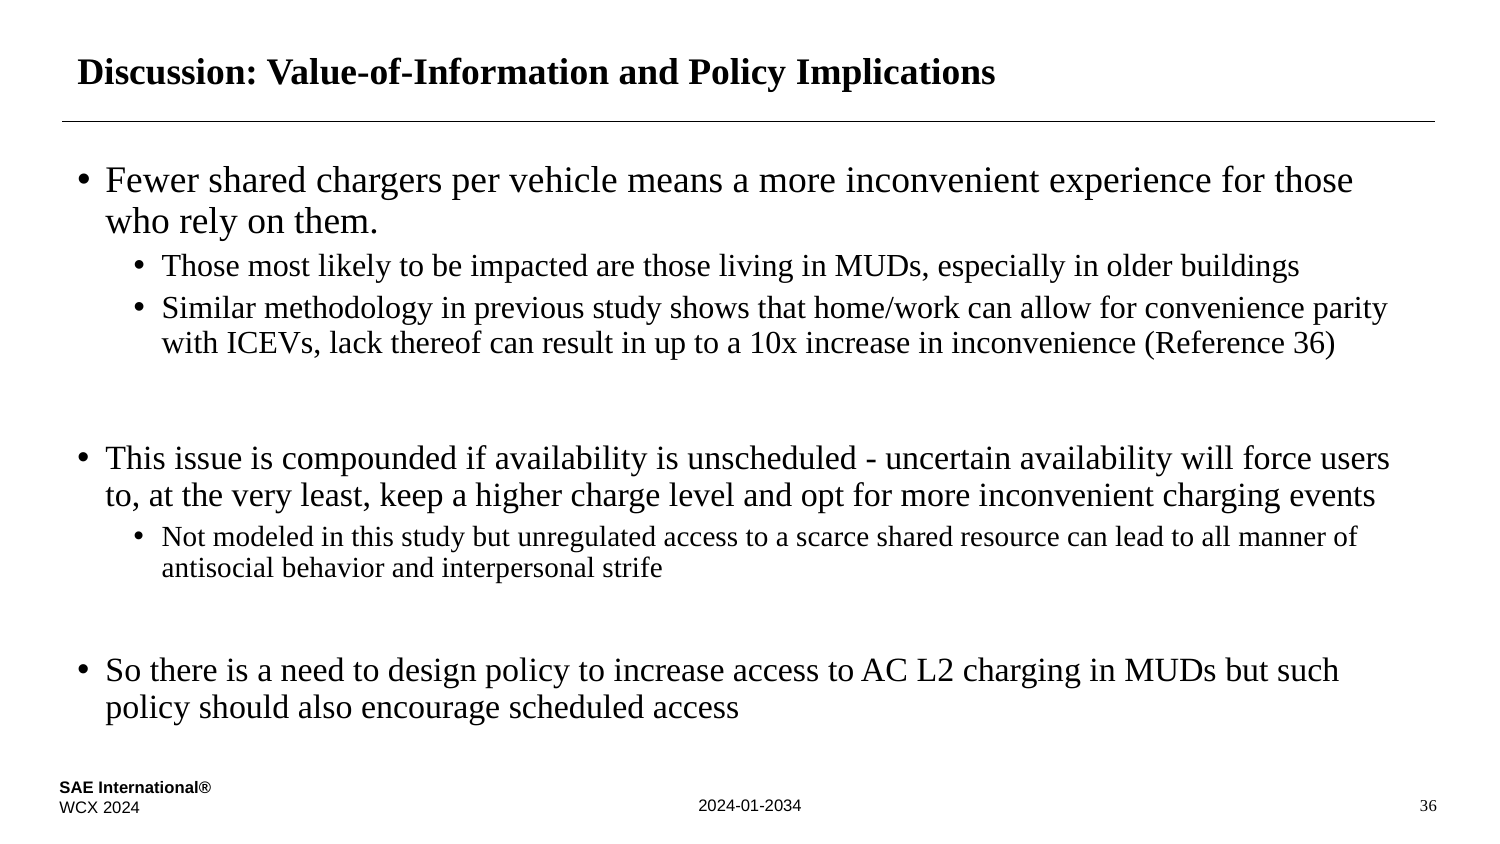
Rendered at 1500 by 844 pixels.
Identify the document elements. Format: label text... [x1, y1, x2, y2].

list Fewer shared chargers per vehicle means a more inconvenient experience for those who rely on them. Those most likely to be impacted are those living in MUDs, especially in older buildings Similar methodology in previous study shows that home/work can allow for convenience parity with ICEVs, lack thereof can result in up to a 10x increase in inconvenience (Reference 36) This issue is compounded if availability is unscheduled - uncertain availability will force users to, at the very least, keep a higher charge level and opt for more inconvenient charging events Not modeled in this study but unregulated access to a scarce shared resource can lead to all manner of antisocial behavior and interpersonal strife So there is a need to design policy to increase access to AC L2 charging in MUDs but such policy should also encourage scheduled access [62, 152, 1436, 759]
title Discussion: Value-of-Information and Policy Implications [62, 44, 1436, 111]
